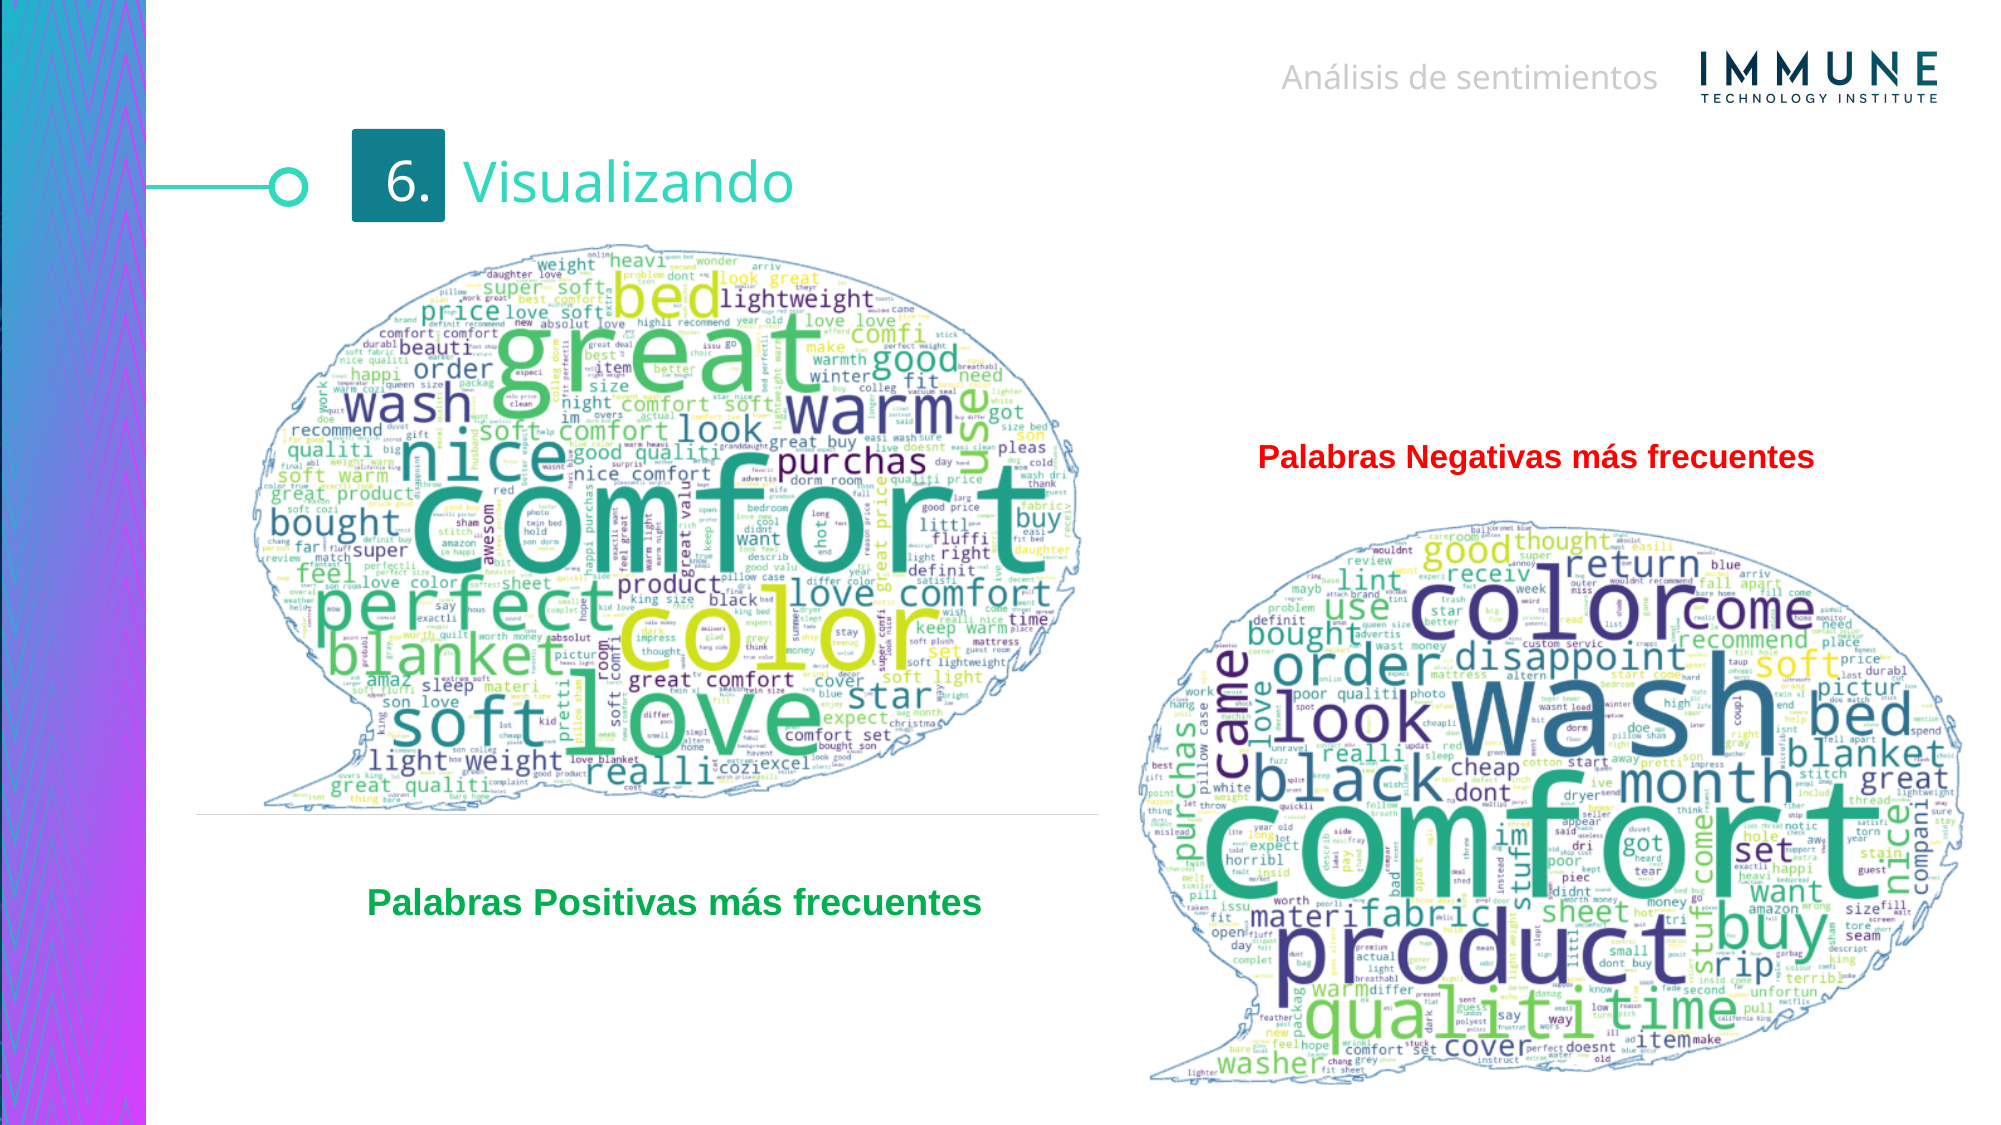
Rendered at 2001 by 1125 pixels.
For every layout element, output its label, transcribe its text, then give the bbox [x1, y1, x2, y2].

text_box 6. [370, 130, 453, 228]
text_box [271, 170, 306, 204]
text_box Análisis de sentimientos [860, 41, 1674, 112]
picture [195, 231, 1979, 1098]
text_box Palabras Negativas más frecuentes [1242, 428, 1923, 484]
picture [1700, 50, 1937, 103]
text_box Visualizando [463, 145, 1760, 245]
picture [0, 0, 147, 1125]
text_box [351, 128, 444, 223]
text_box Palabras Positivas más frecuentes [351, 870, 1031, 931]
